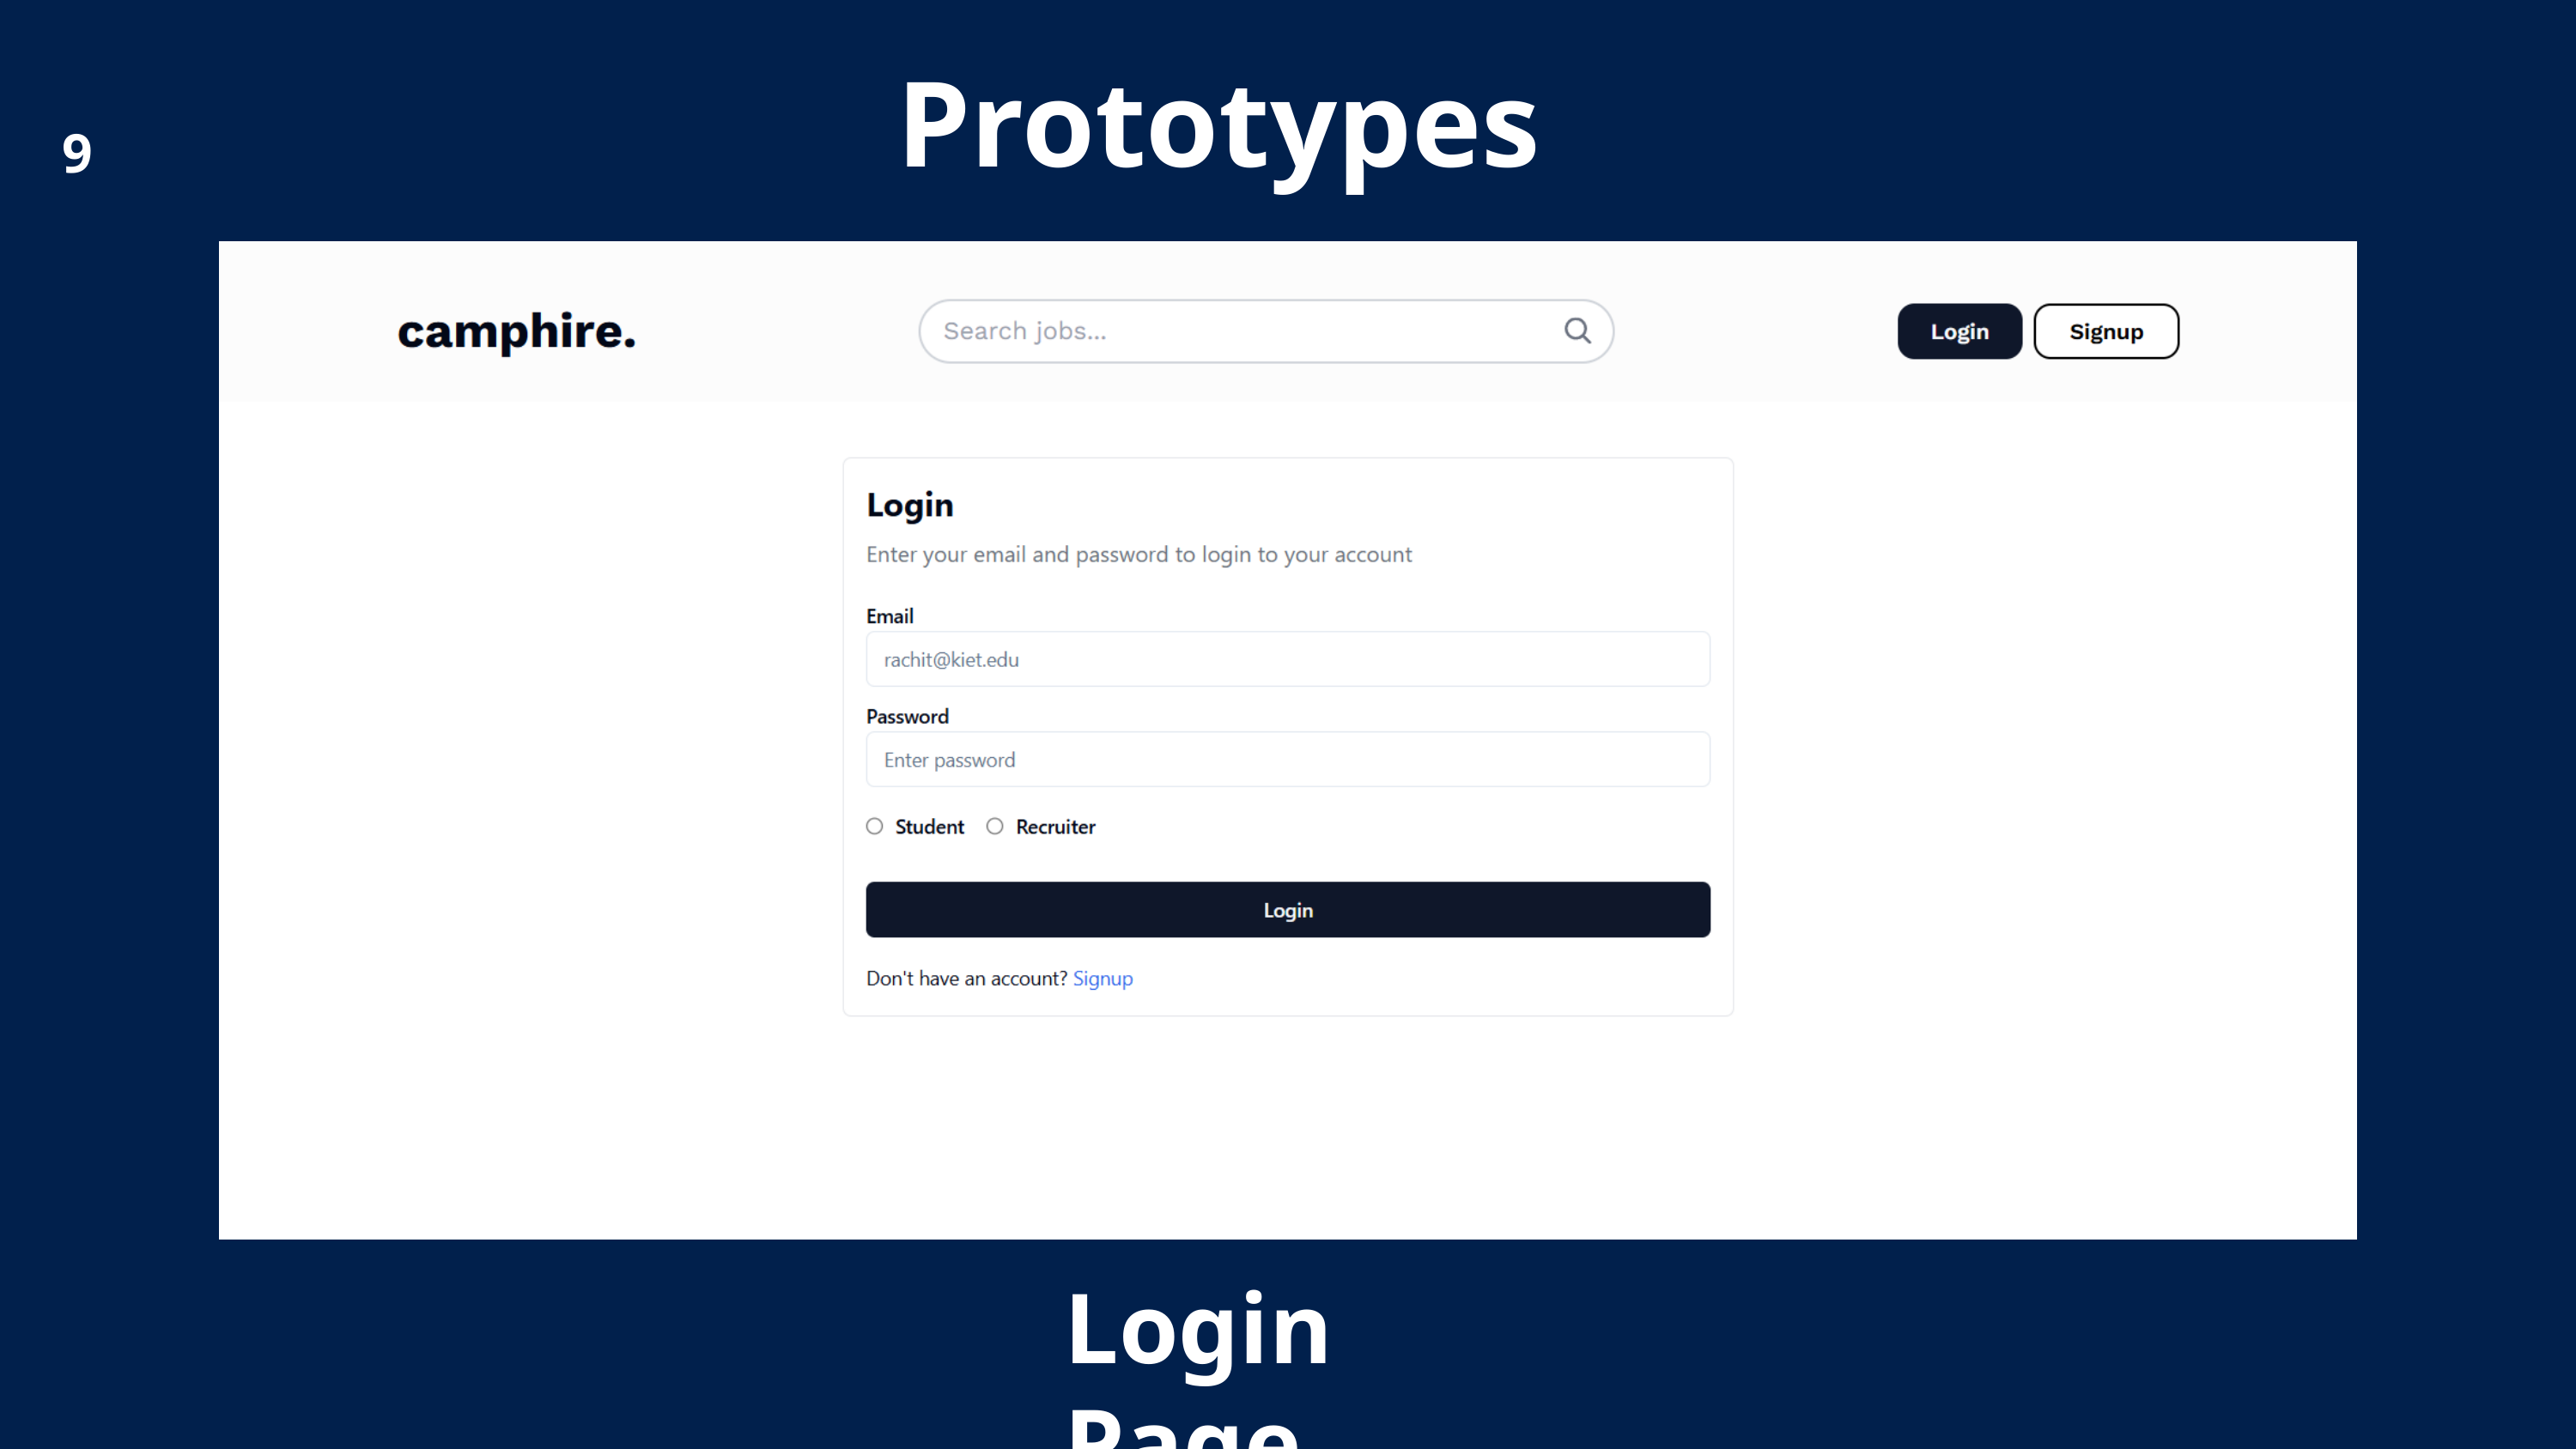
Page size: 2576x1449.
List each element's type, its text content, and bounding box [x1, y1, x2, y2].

picture [218, 241, 2358, 1240]
text_box Login Page [1051, 1260, 1577, 1449]
text_box Prototypes [434, 21, 2003, 191]
text_box 9 [18, 0, 137, 184]
